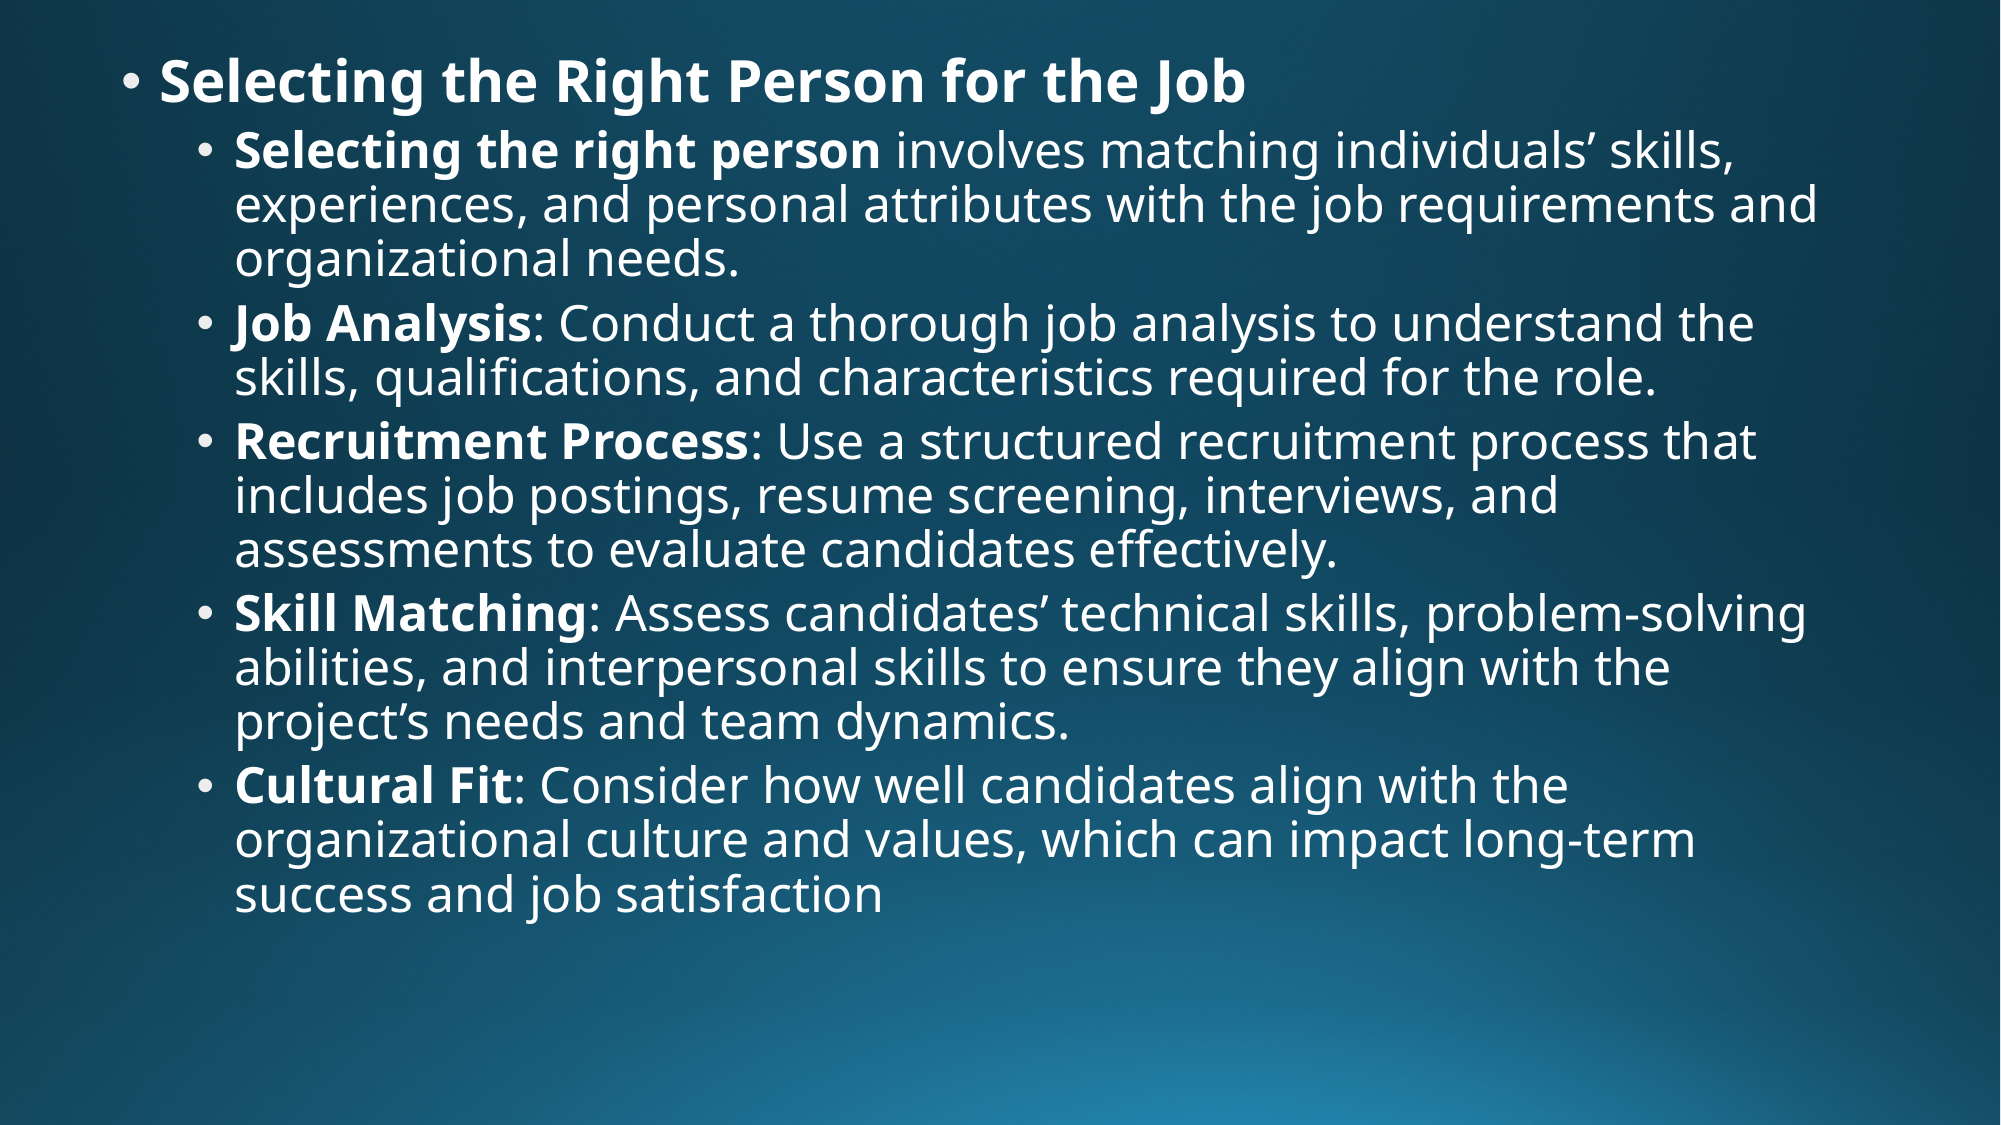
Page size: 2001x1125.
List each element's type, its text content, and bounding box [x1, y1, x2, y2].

list Selecting the Right Person for the Job Selecting the right person involves matching individuals’ skills, experiences, and personal attributes with the job requirements and organizational needs. Job Analysis: Conduct a thorough job analysis to understand the skills, qualifications, and characteristics required for the role. Recruitment Process: Use a structured recruitment process that includes job postings, resume screening, interviews, and assessments to evaluate candidates effectively. Skill Matching: Assess candidates’ technical skills, problem-solving abilities, and interpersonal skills to ensure they align with the project’s needs and team dynamics. Cultural Fit: Consider how well candidates align with the organizational culture and values, which can impact long-term success and job satisfaction [106, 44, 1863, 1014]
picture [0, 0, 2001, 1125]
